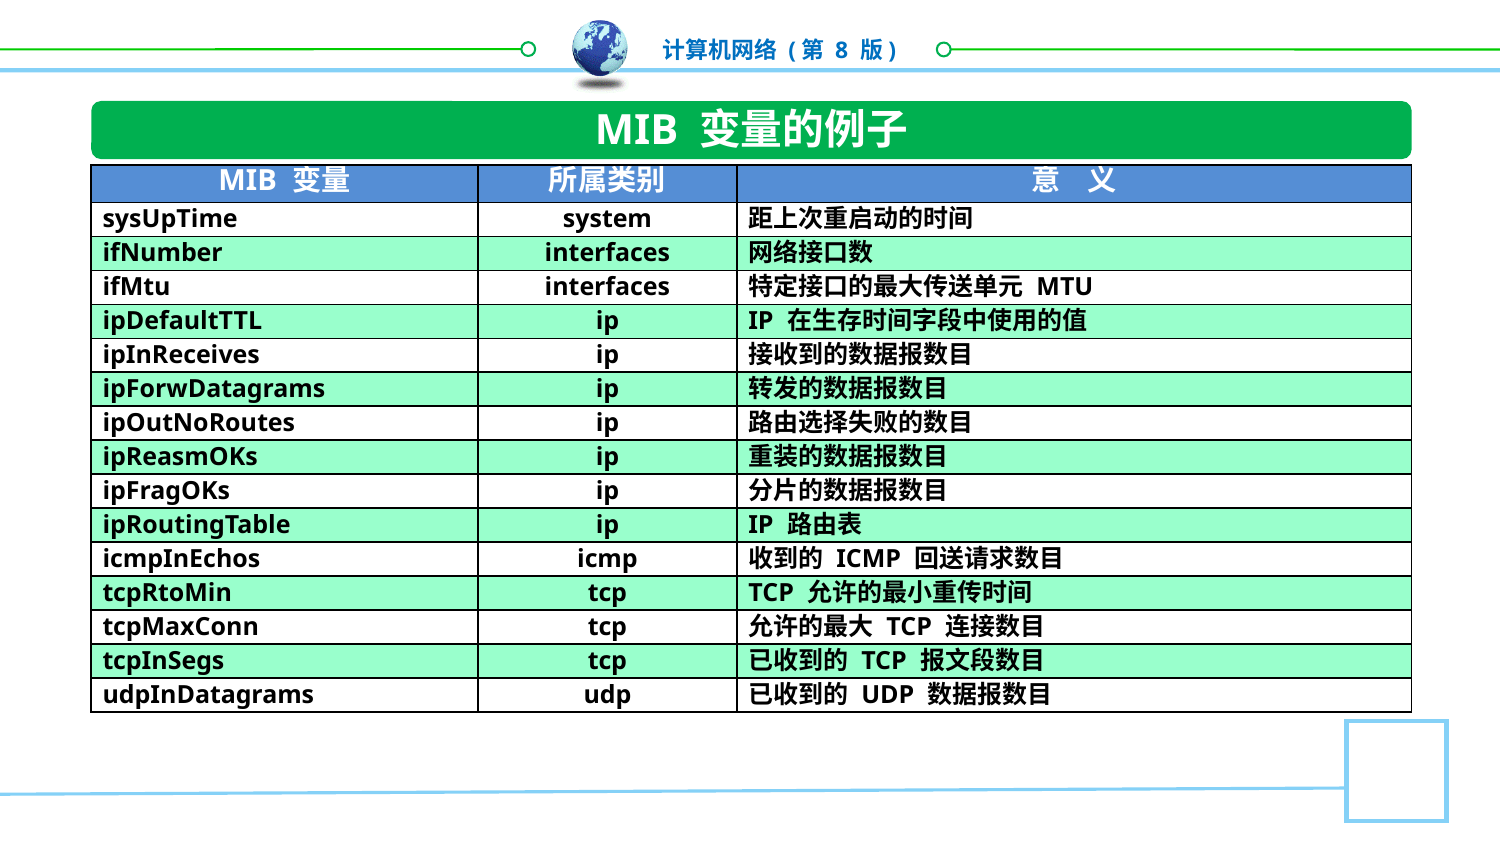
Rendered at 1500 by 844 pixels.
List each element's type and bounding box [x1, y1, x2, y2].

table_cell [479, 543, 736, 575]
table_cell [479, 441, 736, 473]
table_cell [738, 441, 1411, 473]
table_cell [92, 305, 477, 338]
table_cell [738, 475, 1411, 507]
table_cell [738, 407, 1411, 439]
text_box [91, 95, 1412, 161]
table_cell [738, 305, 1411, 338]
table_cell [738, 203, 1411, 236]
table_cell [92, 577, 477, 609]
table_cell [479, 475, 736, 507]
table_cell [479, 305, 736, 338]
table_cell [479, 203, 736, 236]
table_header [479, 166, 736, 202]
table_cell [92, 679, 477, 711]
table_cell [738, 645, 1411, 677]
table_cell [479, 339, 736, 371]
table_cell [479, 679, 736, 711]
table_cell [92, 645, 477, 677]
table_cell [479, 373, 736, 405]
table_cell [92, 203, 477, 236]
table_cell [479, 611, 736, 643]
table_cell [92, 339, 477, 371]
table_cell [92, 509, 477, 541]
table_cell [738, 373, 1411, 405]
table_cell [92, 271, 477, 304]
table_header [738, 166, 1411, 202]
table_cell [92, 611, 477, 643]
table_cell [92, 373, 477, 405]
table_cell [92, 407, 477, 439]
table_cell [738, 577, 1411, 609]
table_cell [738, 509, 1411, 541]
table_cell [479, 509, 736, 541]
table_cell [738, 271, 1411, 304]
table_cell [738, 339, 1411, 371]
table_cell [92, 475, 477, 507]
table_header [92, 166, 477, 202]
table_cell [738, 611, 1411, 643]
table_cell [479, 645, 736, 677]
table_cell [479, 577, 736, 609]
table_cell [479, 407, 736, 439]
table_cell [738, 237, 1411, 270]
table_cell [479, 271, 736, 304]
table_cell [479, 237, 736, 270]
table_cell [92, 237, 477, 270]
picture [570, 18, 629, 94]
table_cell [738, 543, 1411, 575]
table_cell [92, 543, 477, 575]
table_cell [738, 679, 1411, 711]
table_cell [92, 441, 477, 473]
